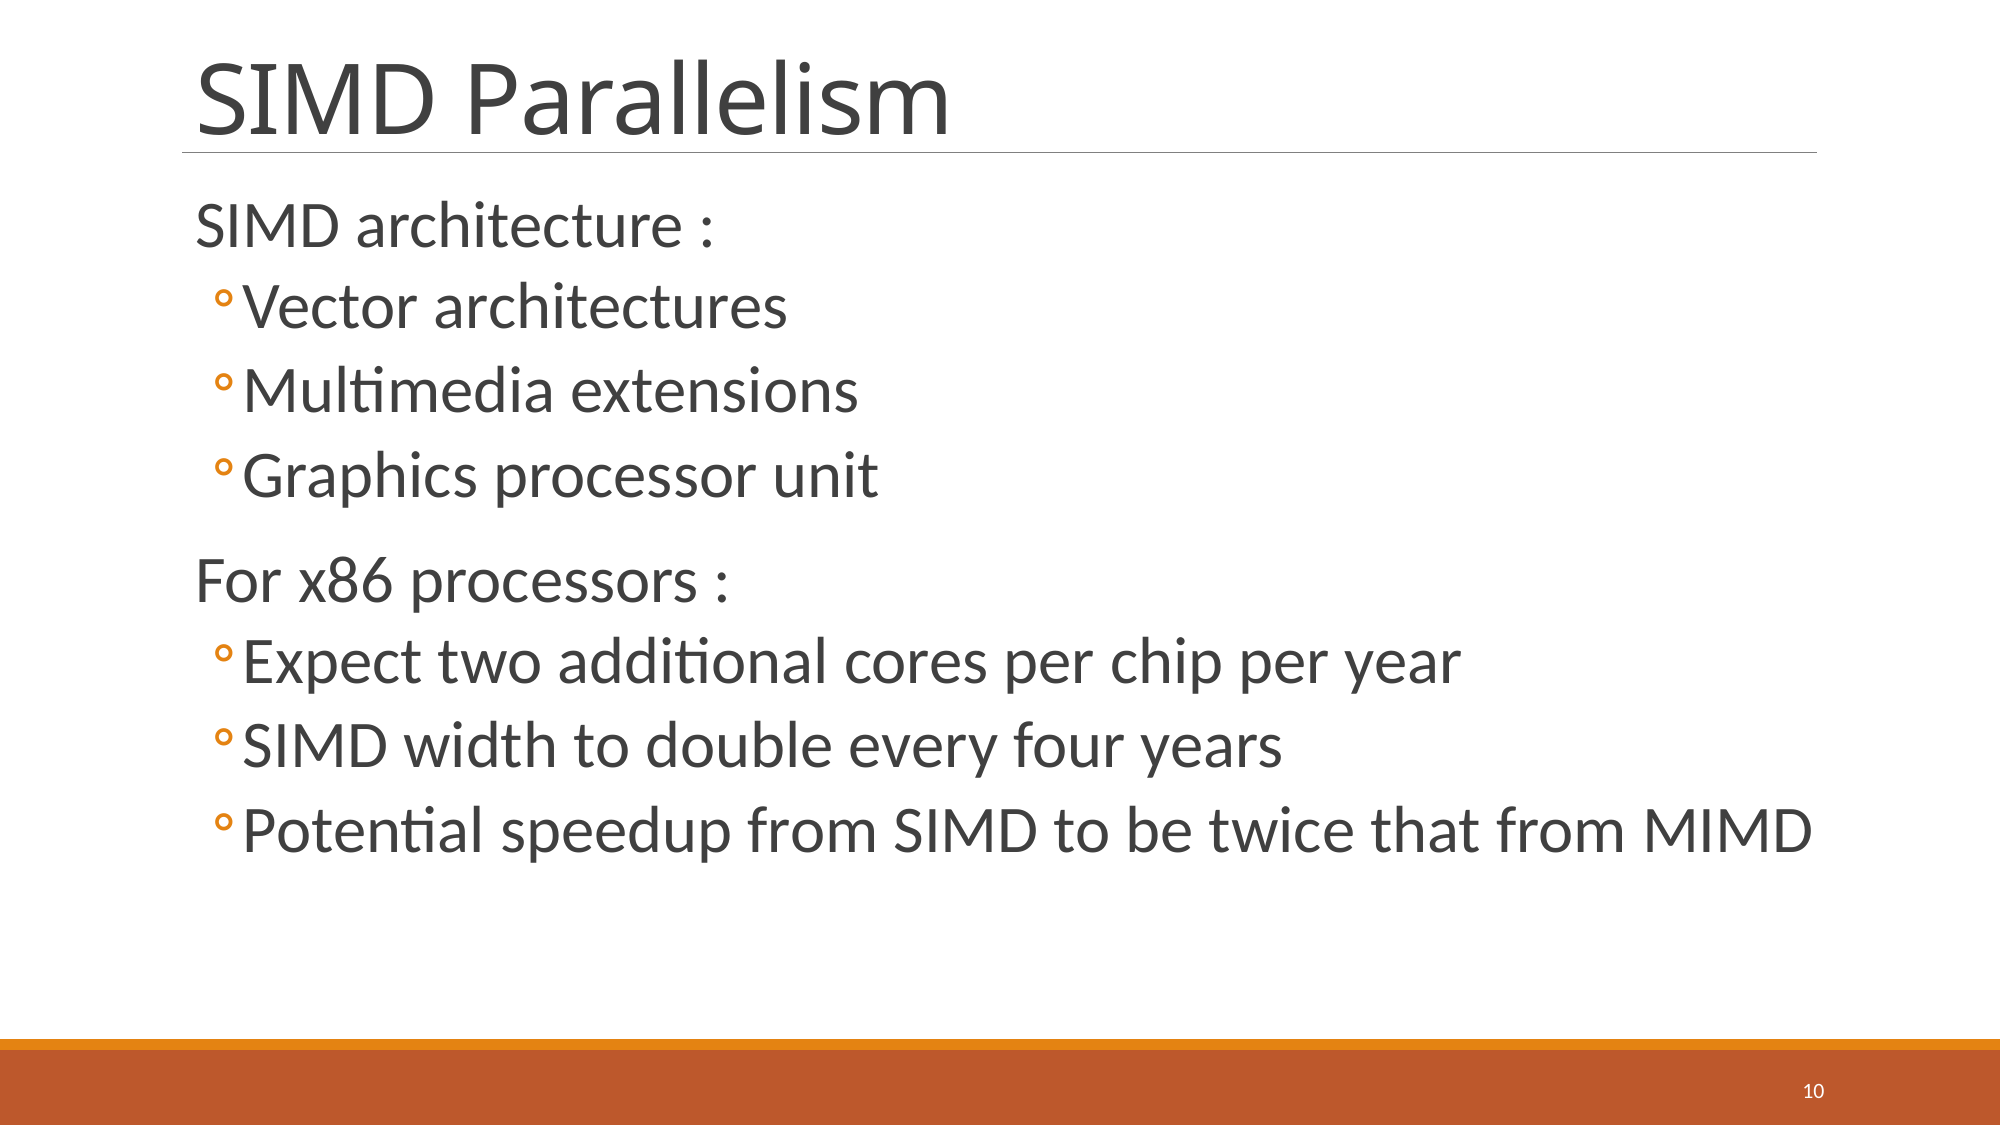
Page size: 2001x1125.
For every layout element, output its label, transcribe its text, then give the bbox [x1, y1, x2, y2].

title SIMD Parallelism [180, 47, 1830, 163]
list SIMD architecture : Vector architectures Multimedia extensions Graphics processor unit For x86 processors : Expect two additional cores per chip per year SIMD width to double every four years Potential speedup from SIMD to be twice that from MIMD [180, 182, 1830, 963]
slide_number 10 [1624, 1059, 1840, 1120]
